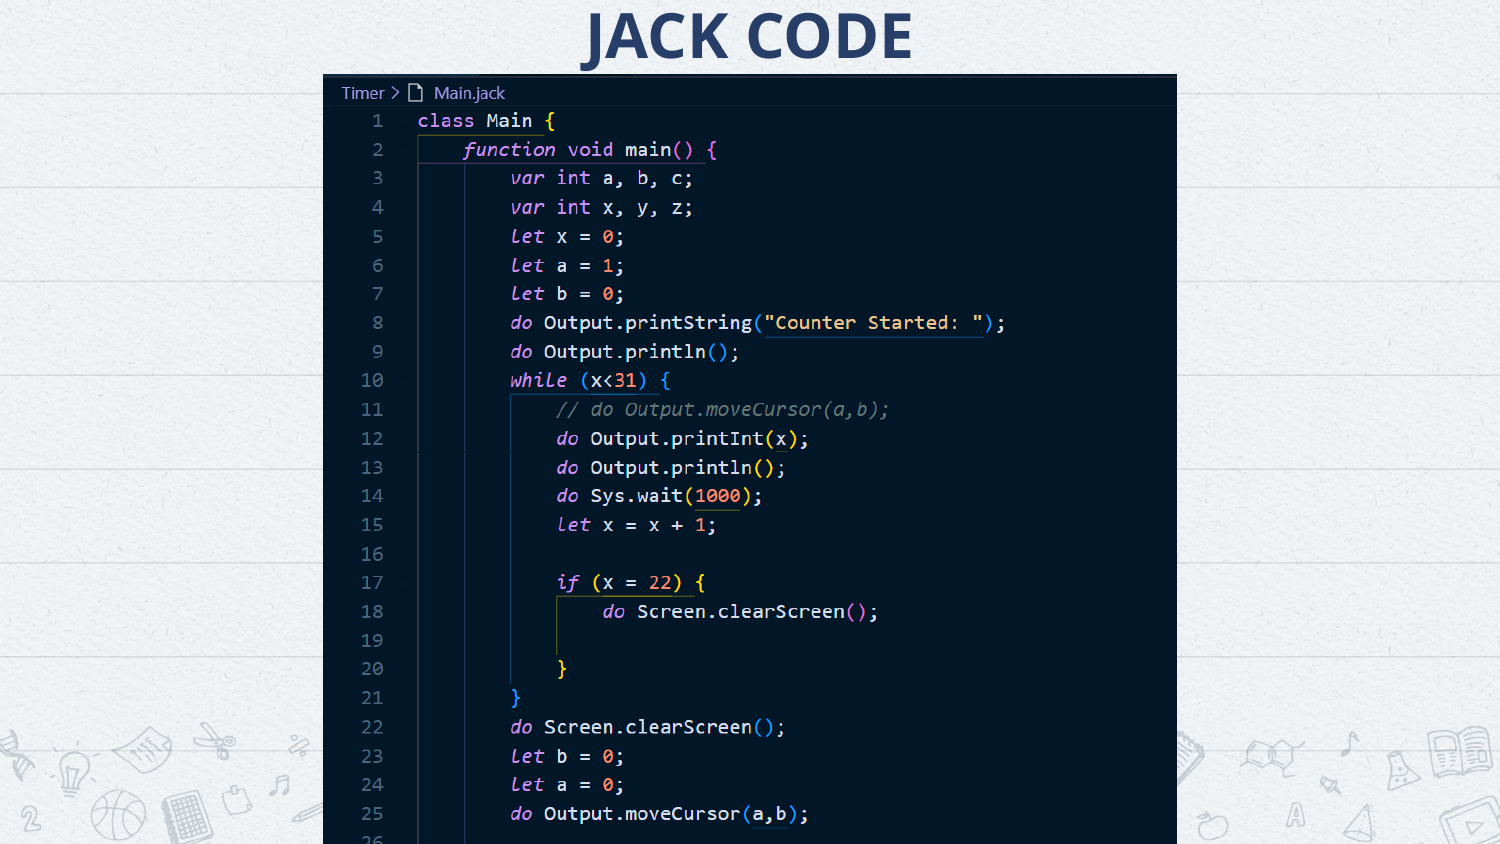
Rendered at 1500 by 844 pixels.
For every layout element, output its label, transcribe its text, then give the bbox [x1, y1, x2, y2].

title JACK CODE [168, 9, 1332, 72]
picture [0, 0, 1500, 844]
